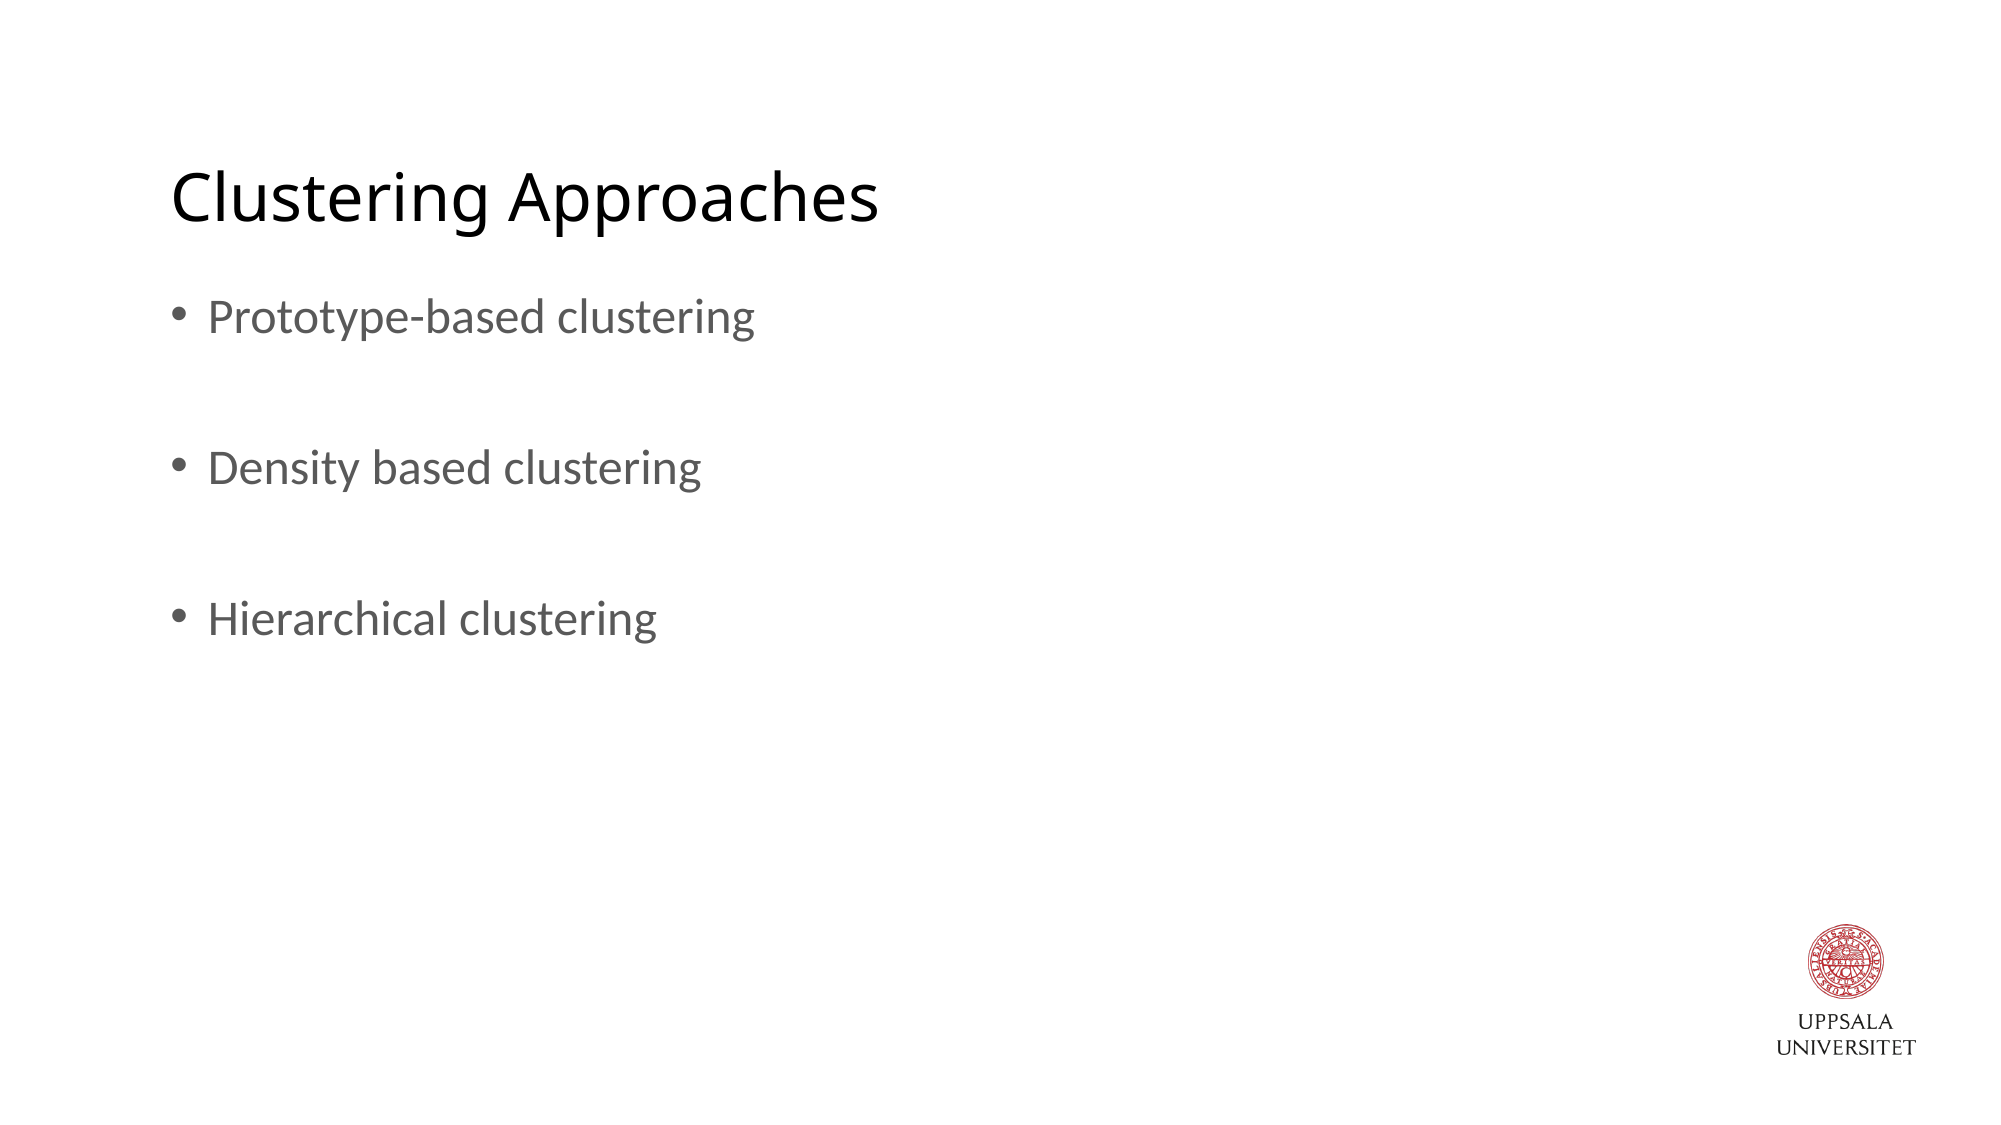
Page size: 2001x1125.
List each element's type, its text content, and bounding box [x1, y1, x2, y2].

list Prototype-based clustering Density based clustering Hierarchical clustering [155, 291, 1710, 988]
title Clustering Approaches [155, 137, 1710, 255]
picture [1777, 924, 1916, 1055]
